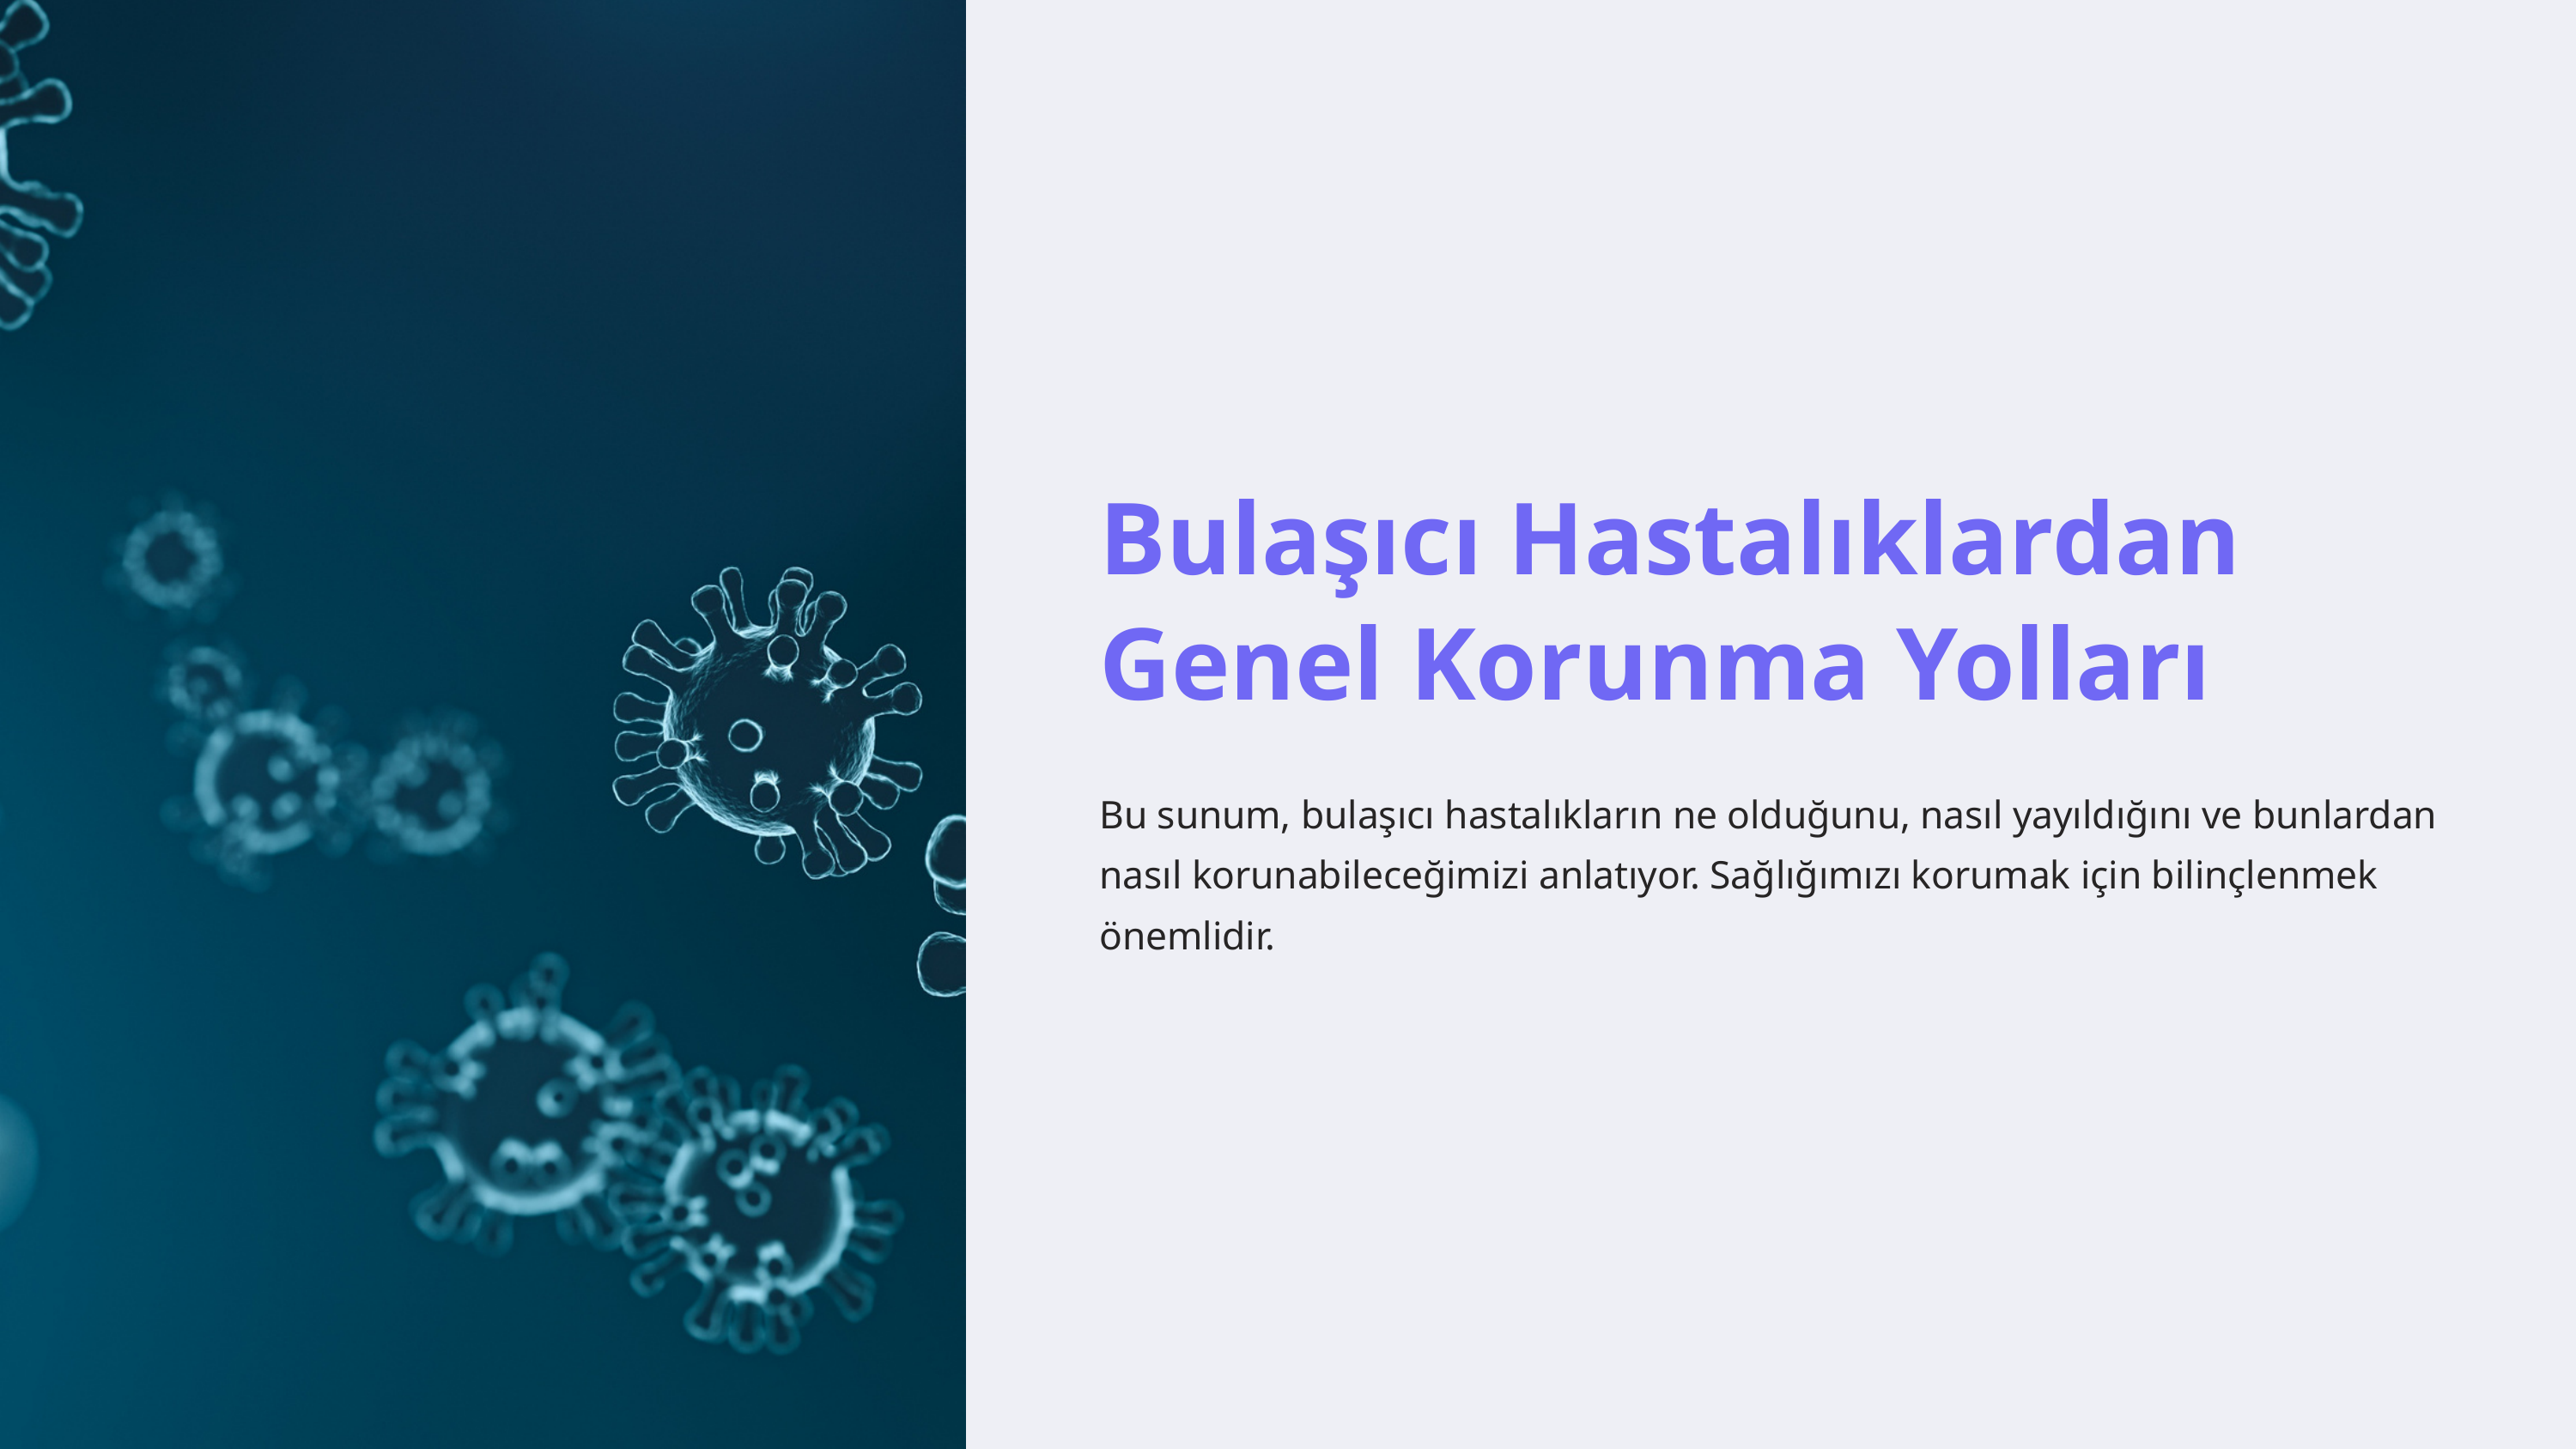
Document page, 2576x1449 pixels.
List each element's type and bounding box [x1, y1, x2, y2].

text_box [0, 0, 967, 1449]
text_box [967, 0, 2576, 1449]
